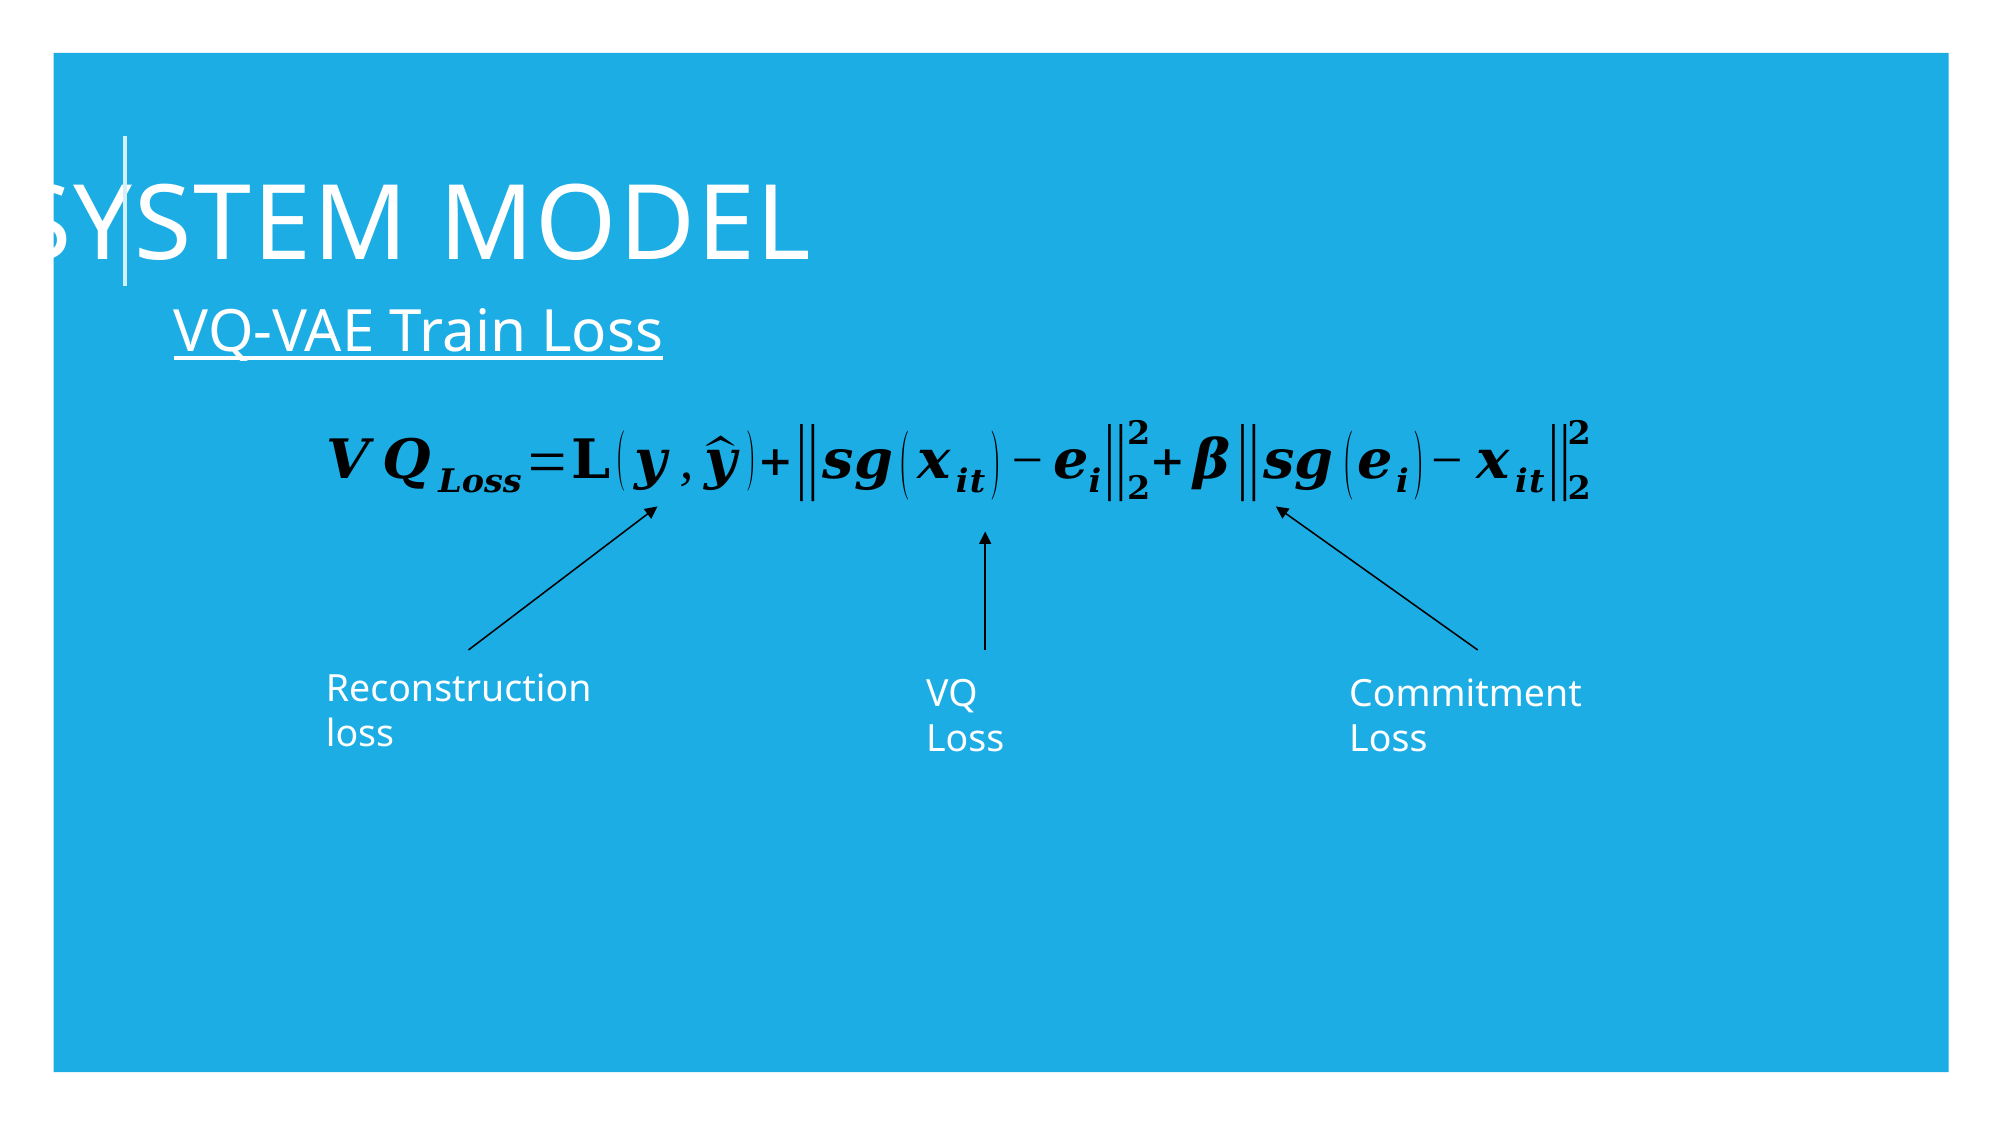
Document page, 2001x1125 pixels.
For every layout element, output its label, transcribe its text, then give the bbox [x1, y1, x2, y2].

text_box [0, 0, 2000, 1125]
text_box VQ-VAE Train Loss [159, 285, 1592, 371]
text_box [468, 506, 658, 651]
text_box [52, 51, 1950, 1074]
text_box Commitment Loss [1334, 661, 1665, 766]
text_box VQ Loss [911, 661, 1080, 766]
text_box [1275, 506, 1478, 651]
text_box Reconstruction loss [311, 656, 626, 762]
title System Model [0, 106, 1000, 353]
